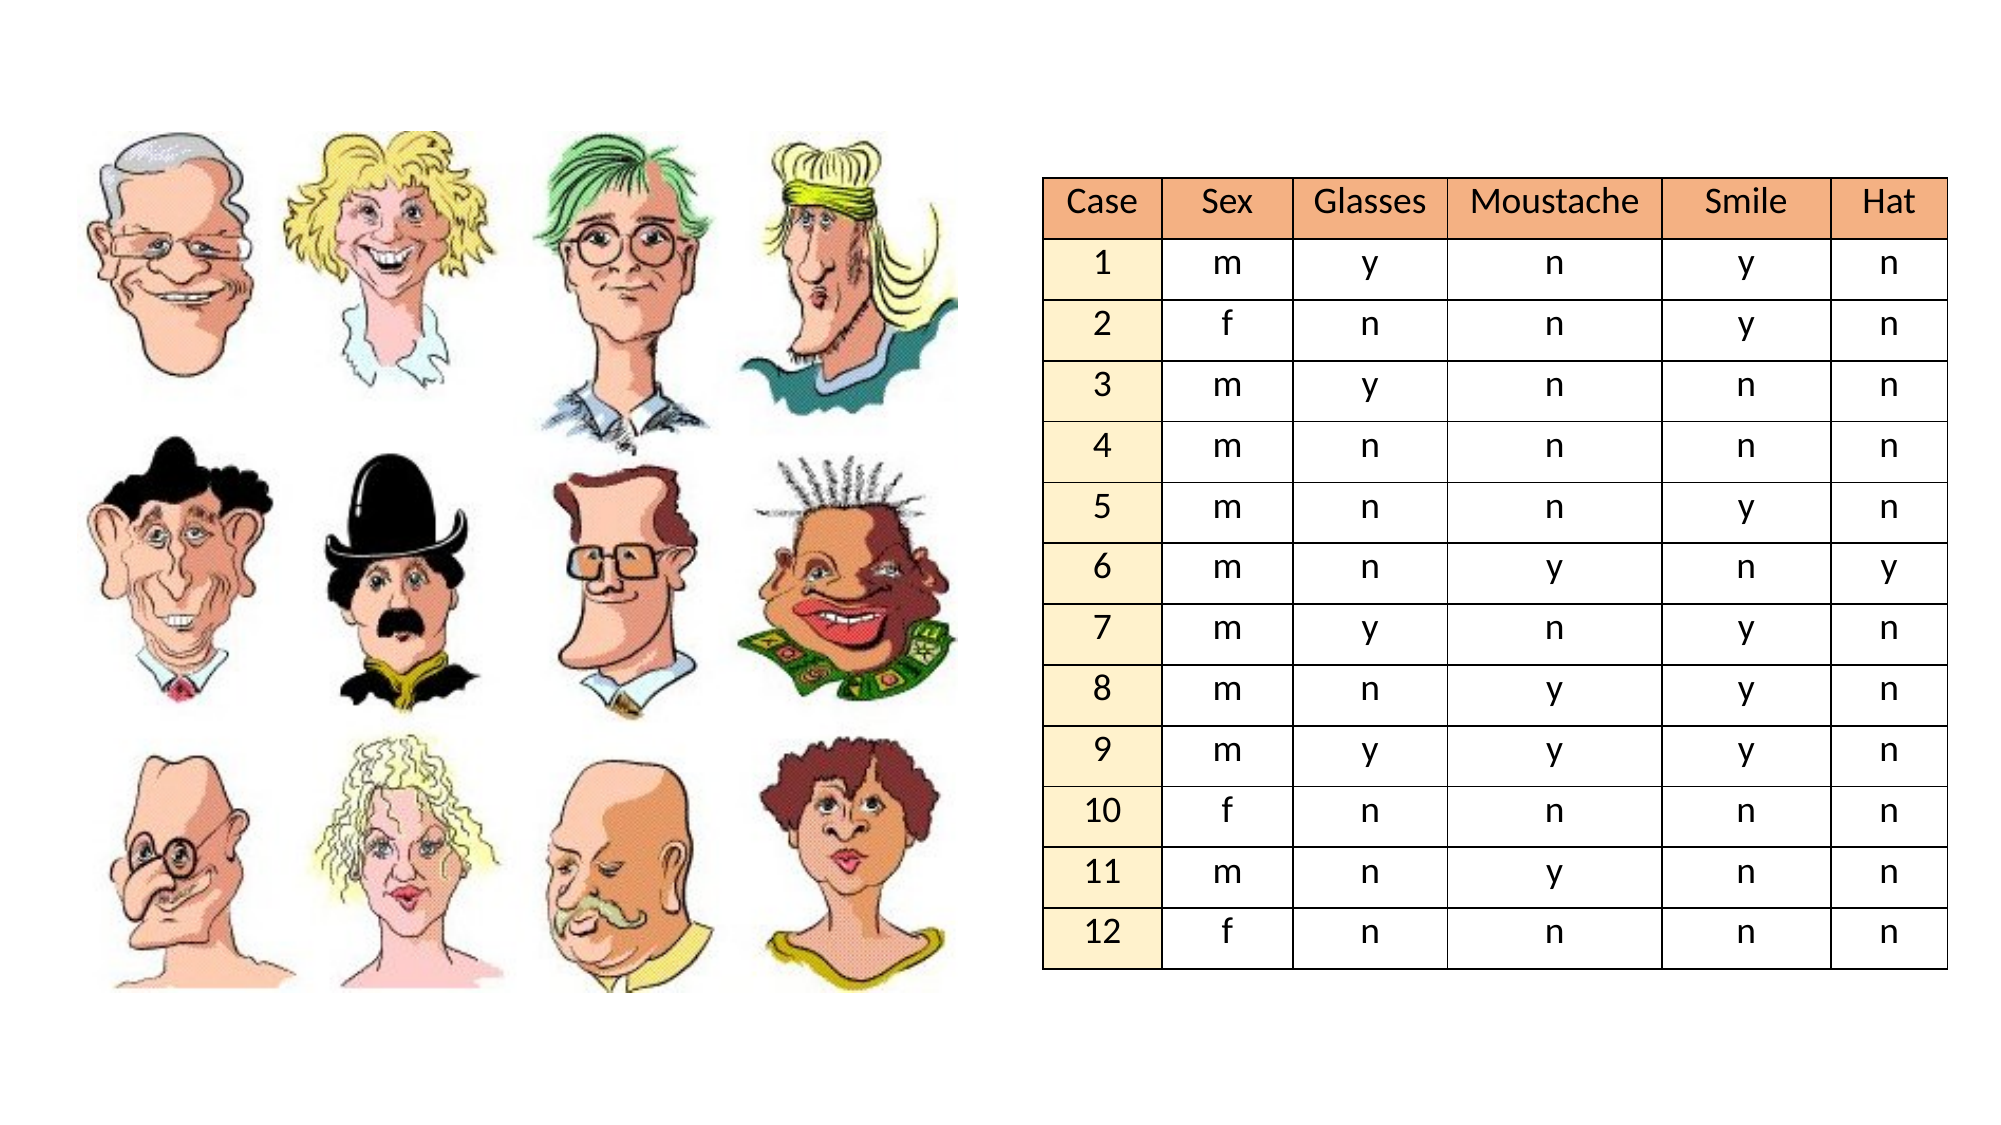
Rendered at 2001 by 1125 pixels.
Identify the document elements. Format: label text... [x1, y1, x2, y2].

table_cell y [1663, 605, 1830, 664]
table_cell n [1832, 666, 1947, 725]
table_cell m [1163, 422, 1292, 482]
table_cell y [1448, 848, 1661, 907]
table_cell n [1448, 240, 1661, 299]
table_cell m [1163, 848, 1292, 907]
table_cell 12 [1044, 909, 1161, 968]
table_cell y [1294, 727, 1447, 786]
table_cell n [1663, 909, 1830, 968]
table_cell n [1832, 483, 1947, 542]
table_cell 6 [1044, 544, 1161, 603]
table_cell n [1663, 362, 1830, 421]
table_cell n [1832, 909, 1947, 968]
table_cell y [1663, 483, 1830, 542]
table_cell n [1294, 848, 1447, 907]
table_header Case [1044, 179, 1161, 238]
table_header Moustache [1448, 179, 1661, 238]
table_cell n [1832, 605, 1947, 664]
table_cell y [1832, 544, 1947, 603]
table_cell f [1163, 301, 1292, 360]
table_cell y [1663, 240, 1830, 299]
table_cell n [1832, 422, 1947, 482]
table_cell 4 [1044, 422, 1161, 482]
table_cell 1 [1044, 240, 1161, 299]
table_cell n [1663, 422, 1830, 482]
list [77, 131, 958, 993]
table_cell f [1163, 787, 1292, 846]
table_cell n [1832, 301, 1947, 360]
table_cell n [1663, 787, 1830, 846]
table_cell m [1163, 727, 1292, 786]
table_cell n [1294, 666, 1447, 725]
table_cell n [1832, 240, 1947, 299]
table_cell n [1294, 544, 1447, 603]
table_cell m [1163, 544, 1292, 603]
table_cell n [1832, 848, 1947, 907]
table_cell y [1294, 362, 1447, 421]
table_cell n [1448, 422, 1661, 482]
table_cell n [1294, 787, 1447, 846]
table_cell m [1163, 605, 1292, 664]
table_header Hat [1832, 179, 1947, 238]
table_cell y [1663, 301, 1830, 360]
table_header Glasses [1294, 179, 1447, 238]
table_cell n [1832, 362, 1947, 421]
table_cell n [1294, 909, 1447, 968]
table_cell y [1448, 727, 1661, 786]
table_cell f [1163, 909, 1292, 968]
table_cell m [1163, 666, 1292, 725]
table_cell y [1663, 727, 1830, 786]
table_cell n [1294, 422, 1447, 482]
table_cell m [1163, 362, 1292, 421]
table_cell n [1832, 787, 1947, 846]
table_cell n [1448, 301, 1661, 360]
table_header Sex [1163, 179, 1292, 238]
table_cell n [1294, 301, 1447, 360]
table_cell 5 [1044, 483, 1161, 542]
table_cell y [1663, 666, 1830, 725]
table_cell y [1294, 605, 1447, 664]
table_cell y [1294, 240, 1447, 299]
table_cell 3 [1044, 362, 1161, 421]
table_cell n [1448, 909, 1661, 968]
table_cell n [1448, 362, 1661, 421]
table_cell m [1163, 240, 1292, 299]
table_cell y [1448, 544, 1661, 603]
table_cell n [1448, 483, 1661, 542]
table_cell n [1832, 727, 1947, 786]
table_cell n [1663, 848, 1830, 907]
table_cell 10 [1044, 787, 1161, 846]
table_cell y [1448, 666, 1661, 725]
table_cell n [1294, 483, 1447, 542]
table_cell n [1448, 787, 1661, 846]
table_cell 8 [1044, 666, 1161, 725]
table_cell 2 [1044, 301, 1161, 360]
table_cell 9 [1044, 727, 1161, 786]
table_cell m [1163, 483, 1292, 542]
table_cell 7 [1044, 605, 1161, 664]
table_cell n [1448, 605, 1661, 664]
table_cell n [1663, 544, 1830, 603]
table_cell 11 [1044, 848, 1161, 907]
table_header Smile [1663, 179, 1830, 238]
